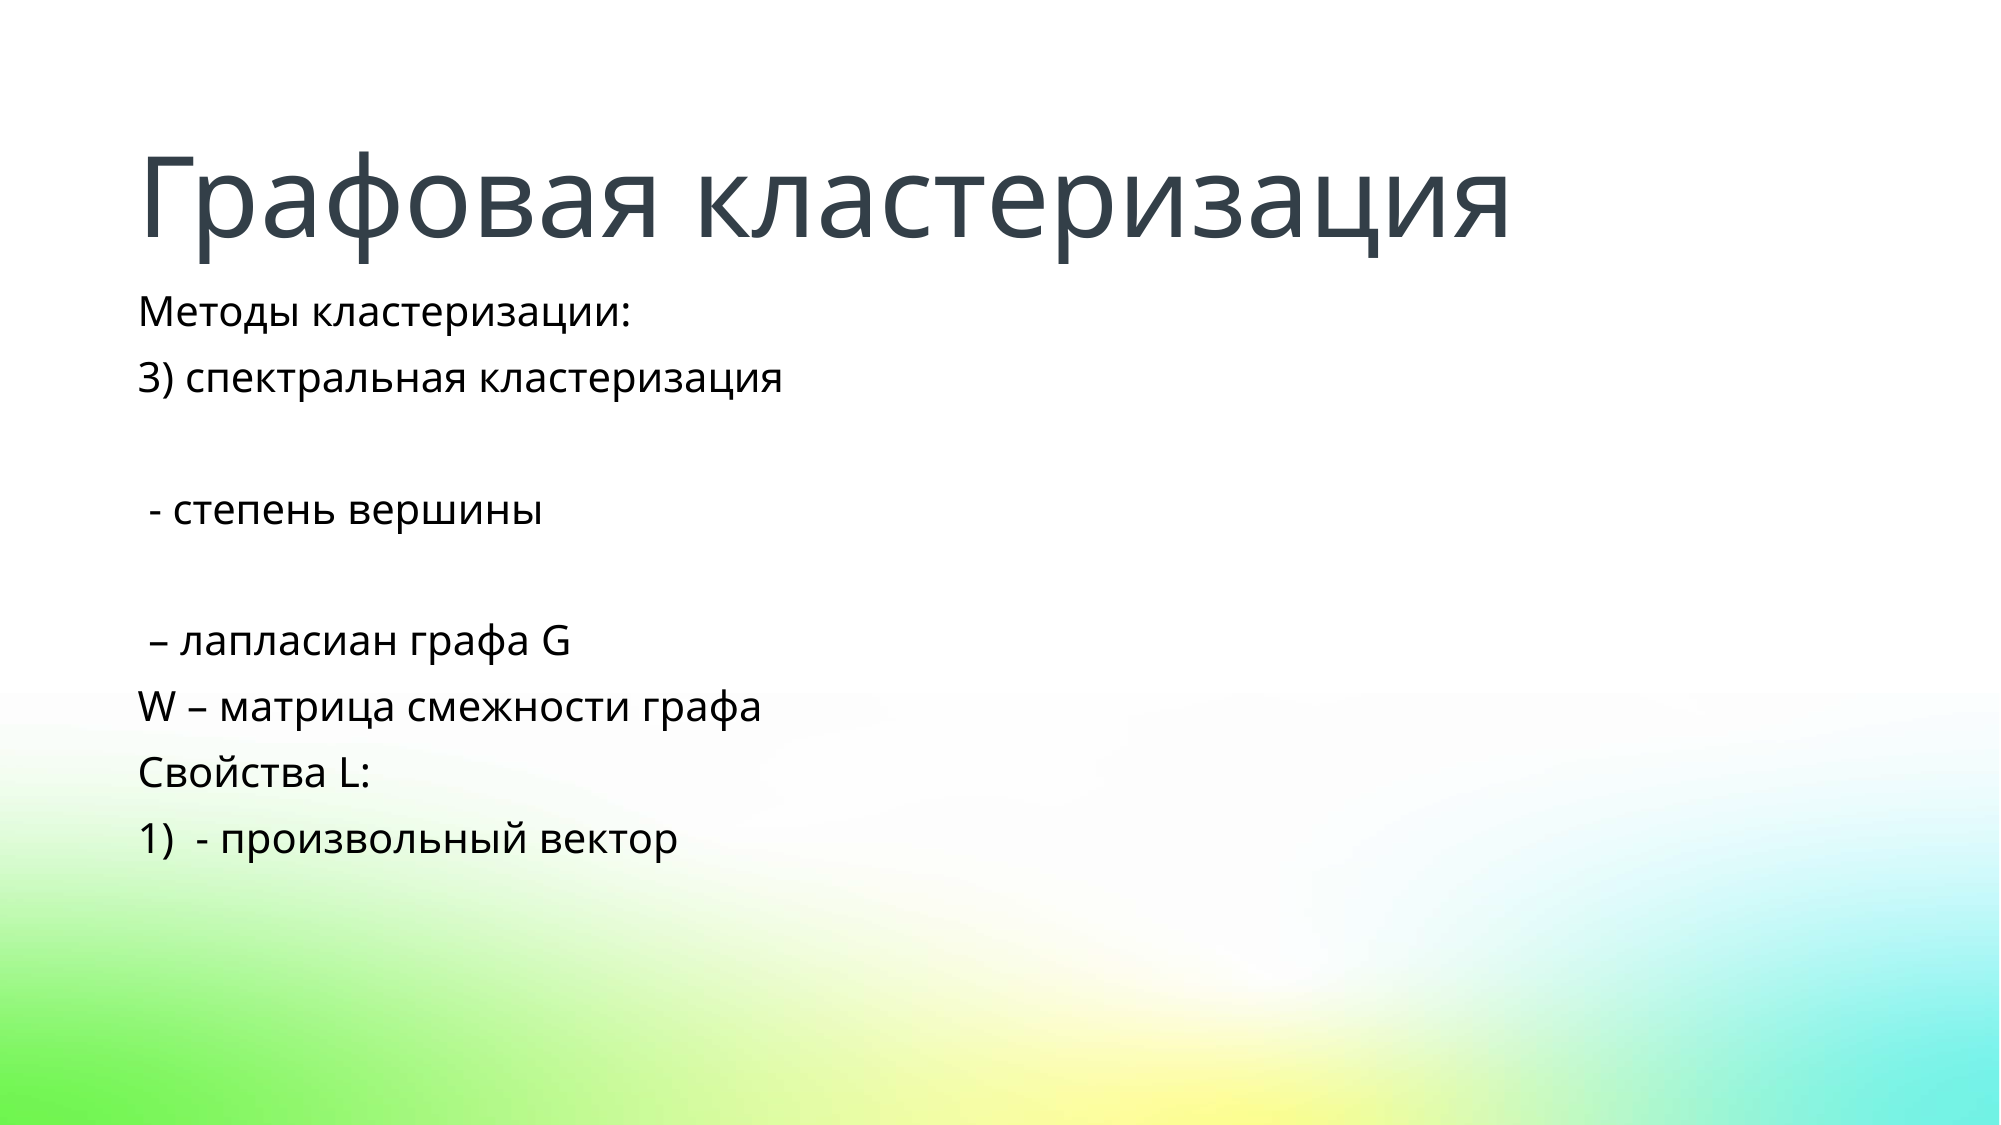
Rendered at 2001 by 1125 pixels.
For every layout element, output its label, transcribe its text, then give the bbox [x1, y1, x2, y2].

picture [0, 693, 2000, 1125]
text_box Графовая кластеризация [137, 125, 1827, 291]
text_box [114, 359, 1886, 986]
